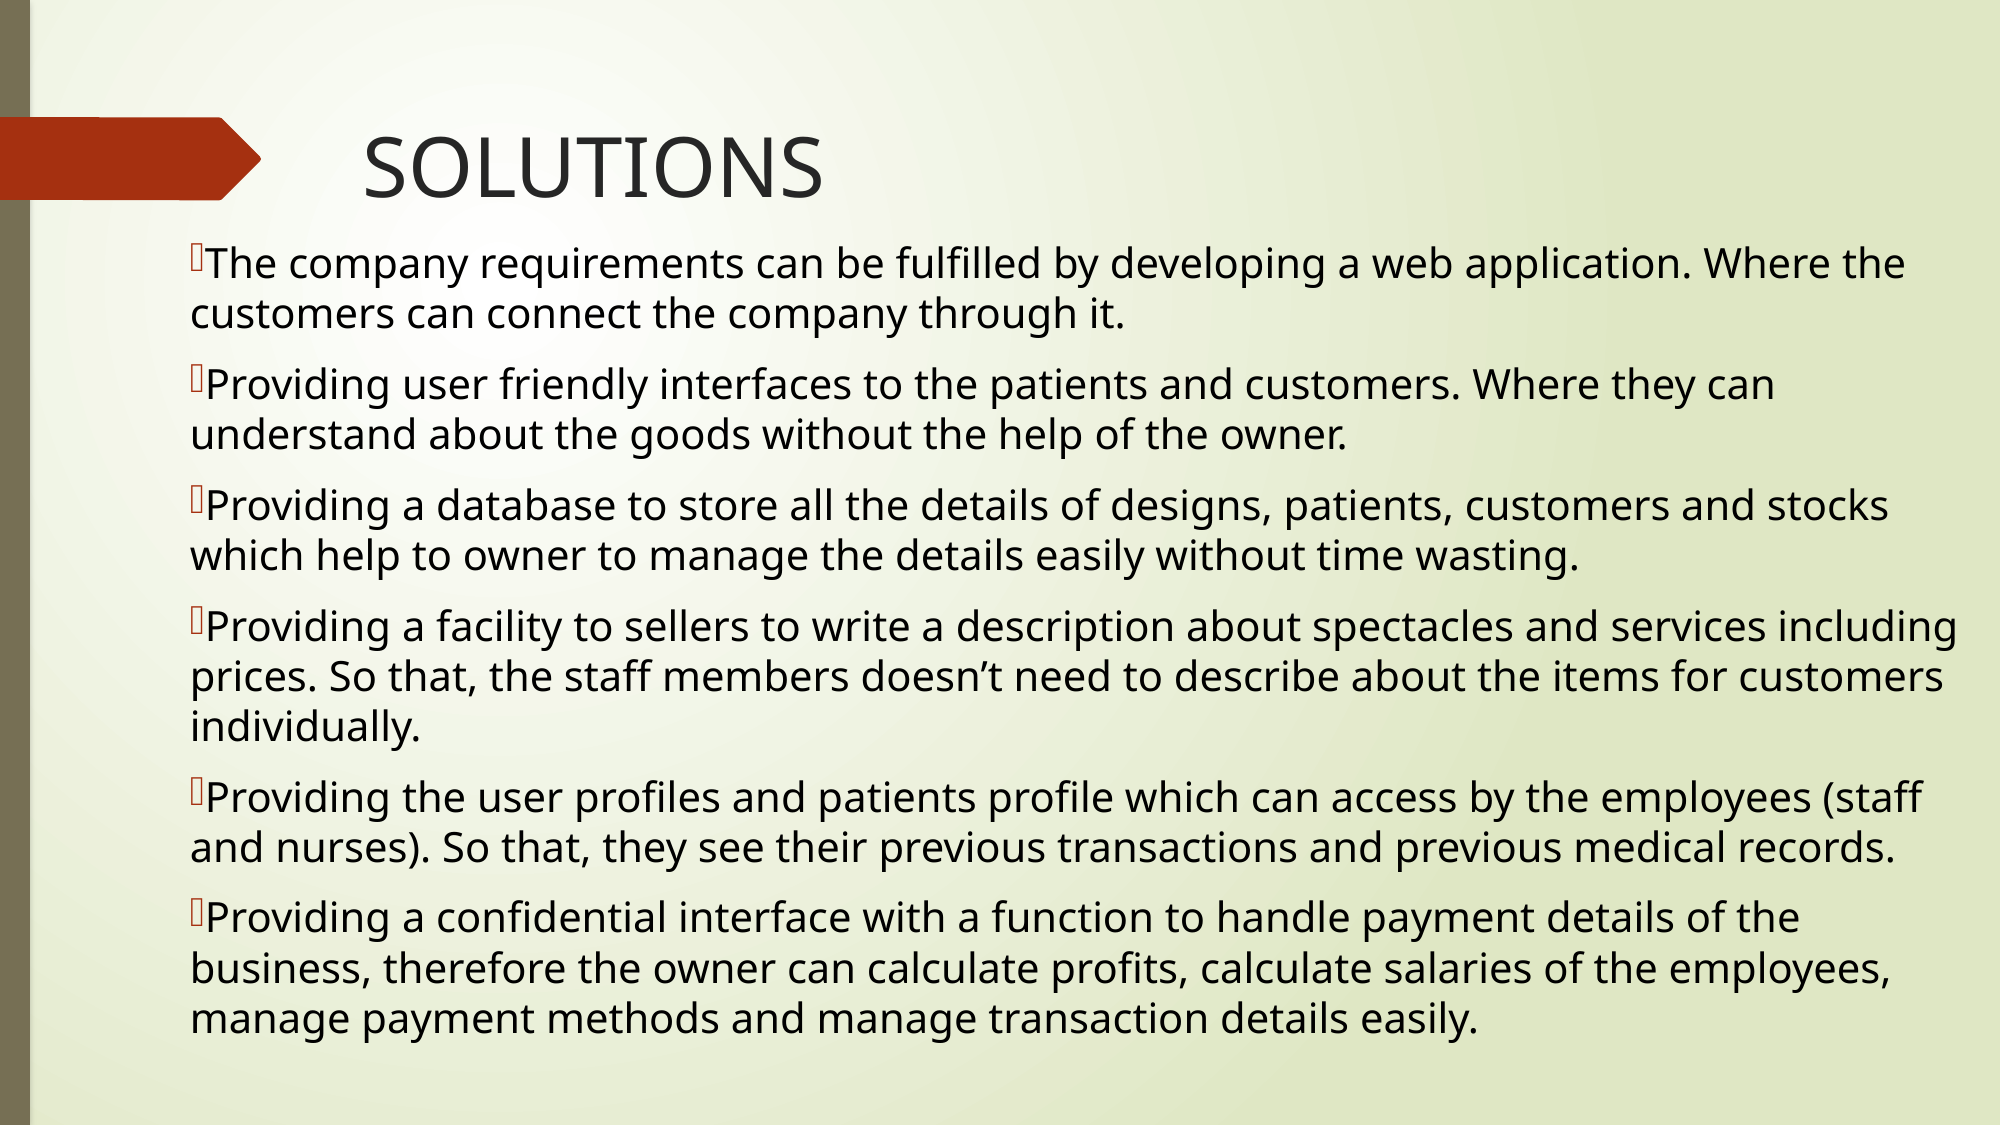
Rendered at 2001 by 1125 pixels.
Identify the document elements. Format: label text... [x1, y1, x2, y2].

text_box Solutions [472, 106, 1810, 229]
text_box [4, 0, 392, 1125]
text_box The company requirements can be fulfilled by developing a web application. Where the customers can connect the company through it. Providing user friendly interfaces to the patients and customers. Where they can understand about the goods without the help of the owner. Providing a database to store all the details of designs, patients, customers and stocks which help to owner to manage the details easily without time wasting. Providing a facility to sellers to write a description about spectacles and services including prices. So that, the staff members doesn’t need to describe about the items for customers individually. Providing the user profiles and patients profile which can access by the employees (staff and nurses). So that, they see their previous transactions and previous medical records. Providing a confidential interface with a function to handle payment details of the business, therefore the owner can calculate profits, calculate salaries of the employees, manage payment methods and manage transaction details easily. [472, 229, 2000, 1125]
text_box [395, 37, 468, 1125]
text_box [392, 0, 2000, 229]
